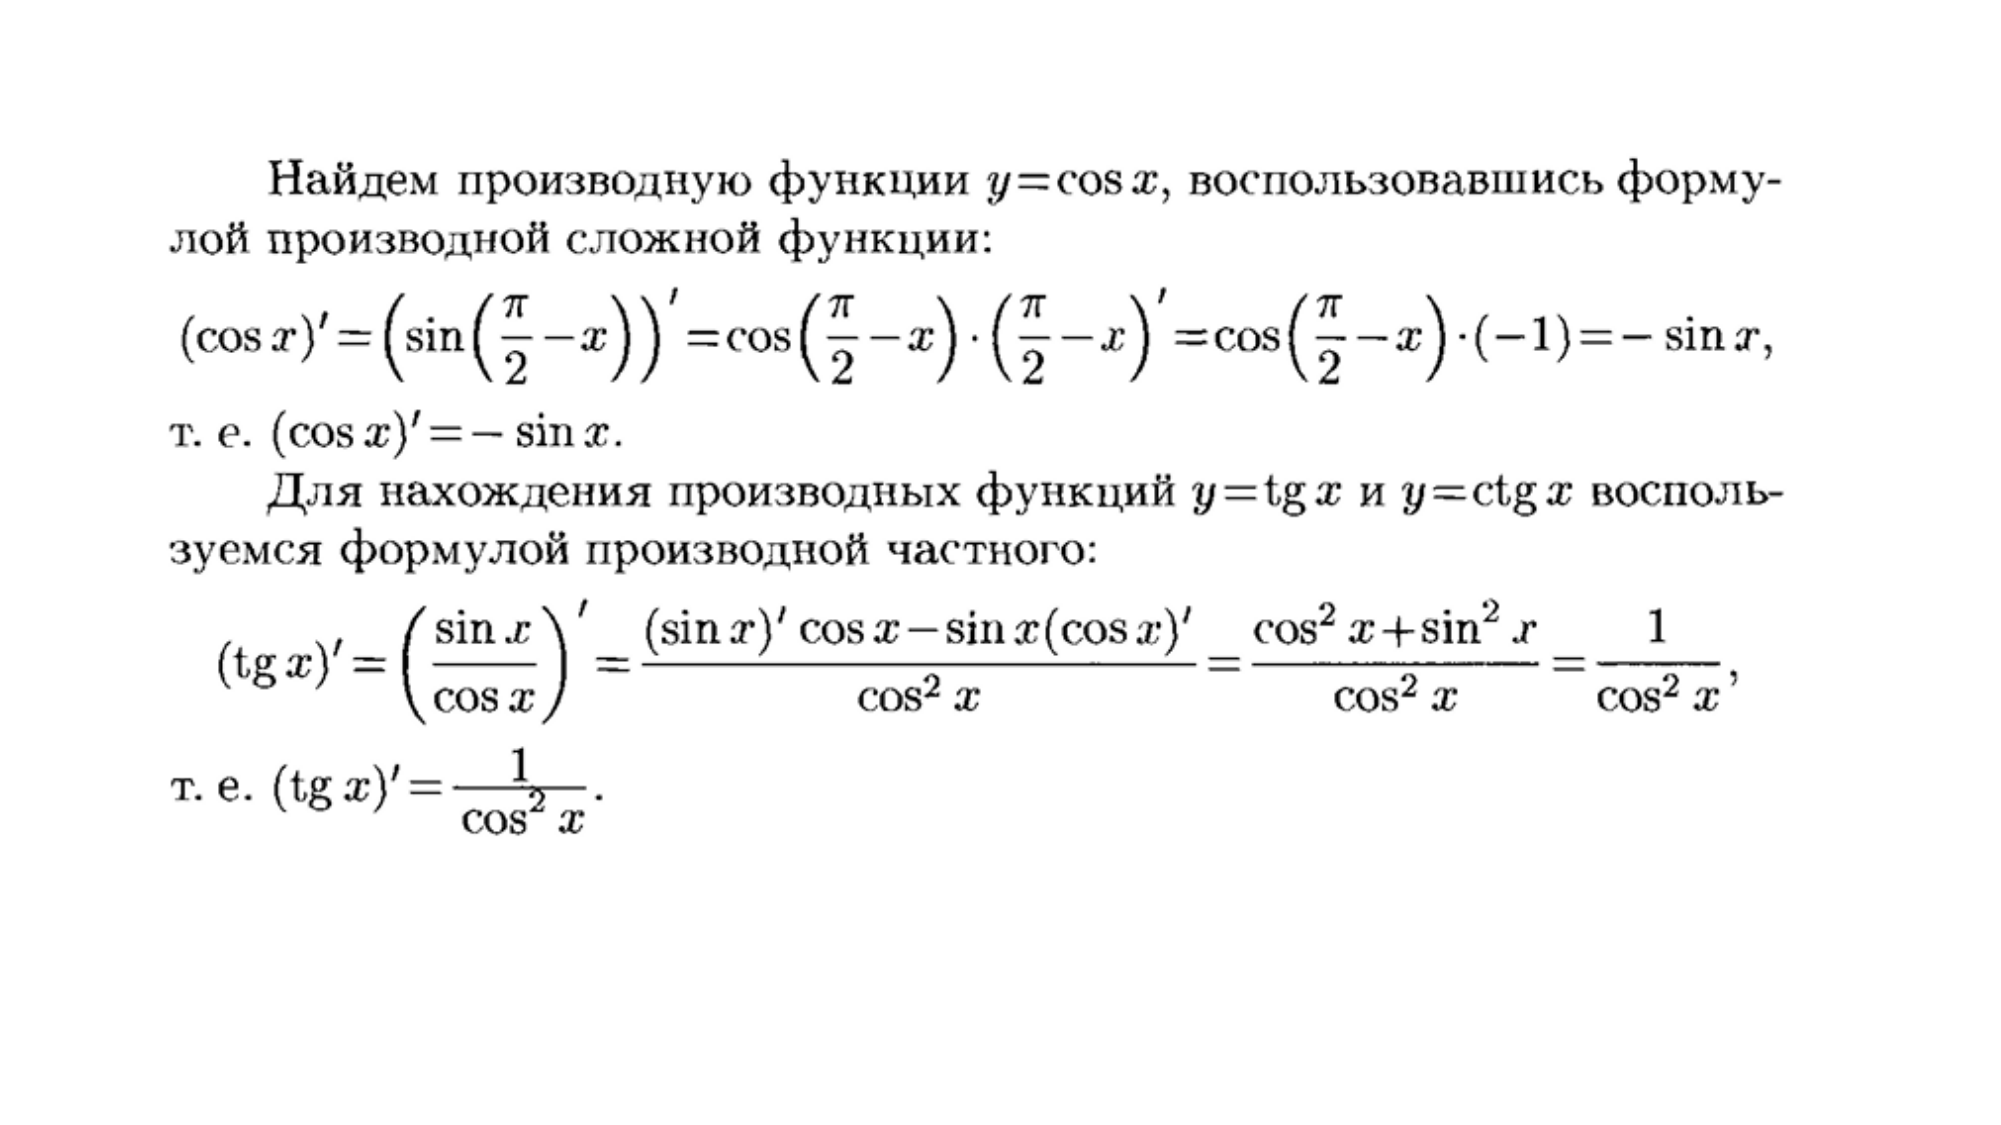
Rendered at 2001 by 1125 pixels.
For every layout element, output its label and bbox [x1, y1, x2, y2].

picture [130, 151, 1812, 848]
